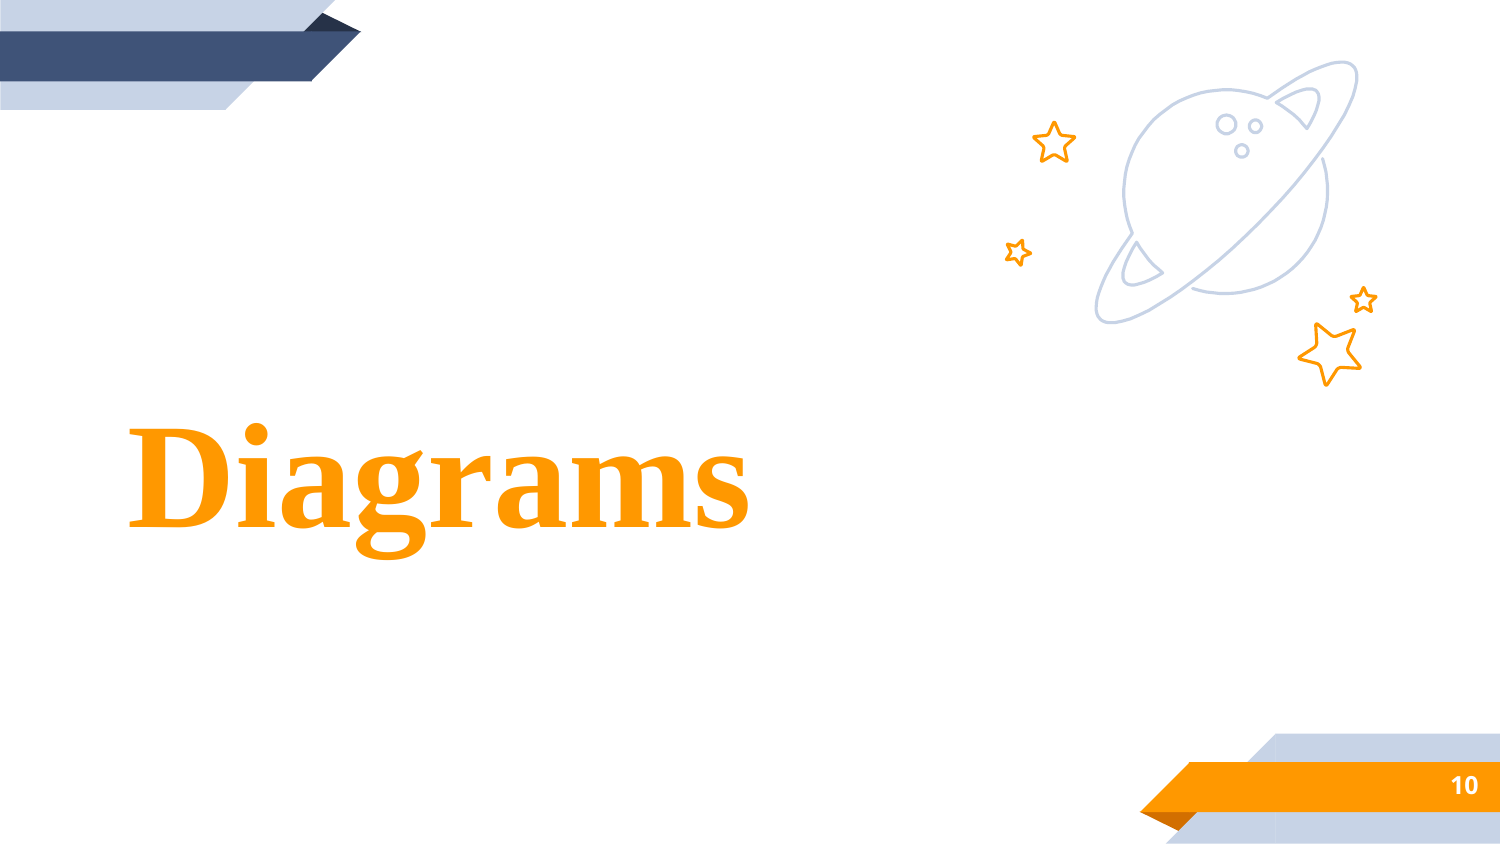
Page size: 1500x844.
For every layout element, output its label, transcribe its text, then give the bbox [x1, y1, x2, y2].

title Diagrams [112, 372, 1026, 563]
slide_number 10 [1249, 760, 1494, 813]
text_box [1095, 61, 1357, 323]
